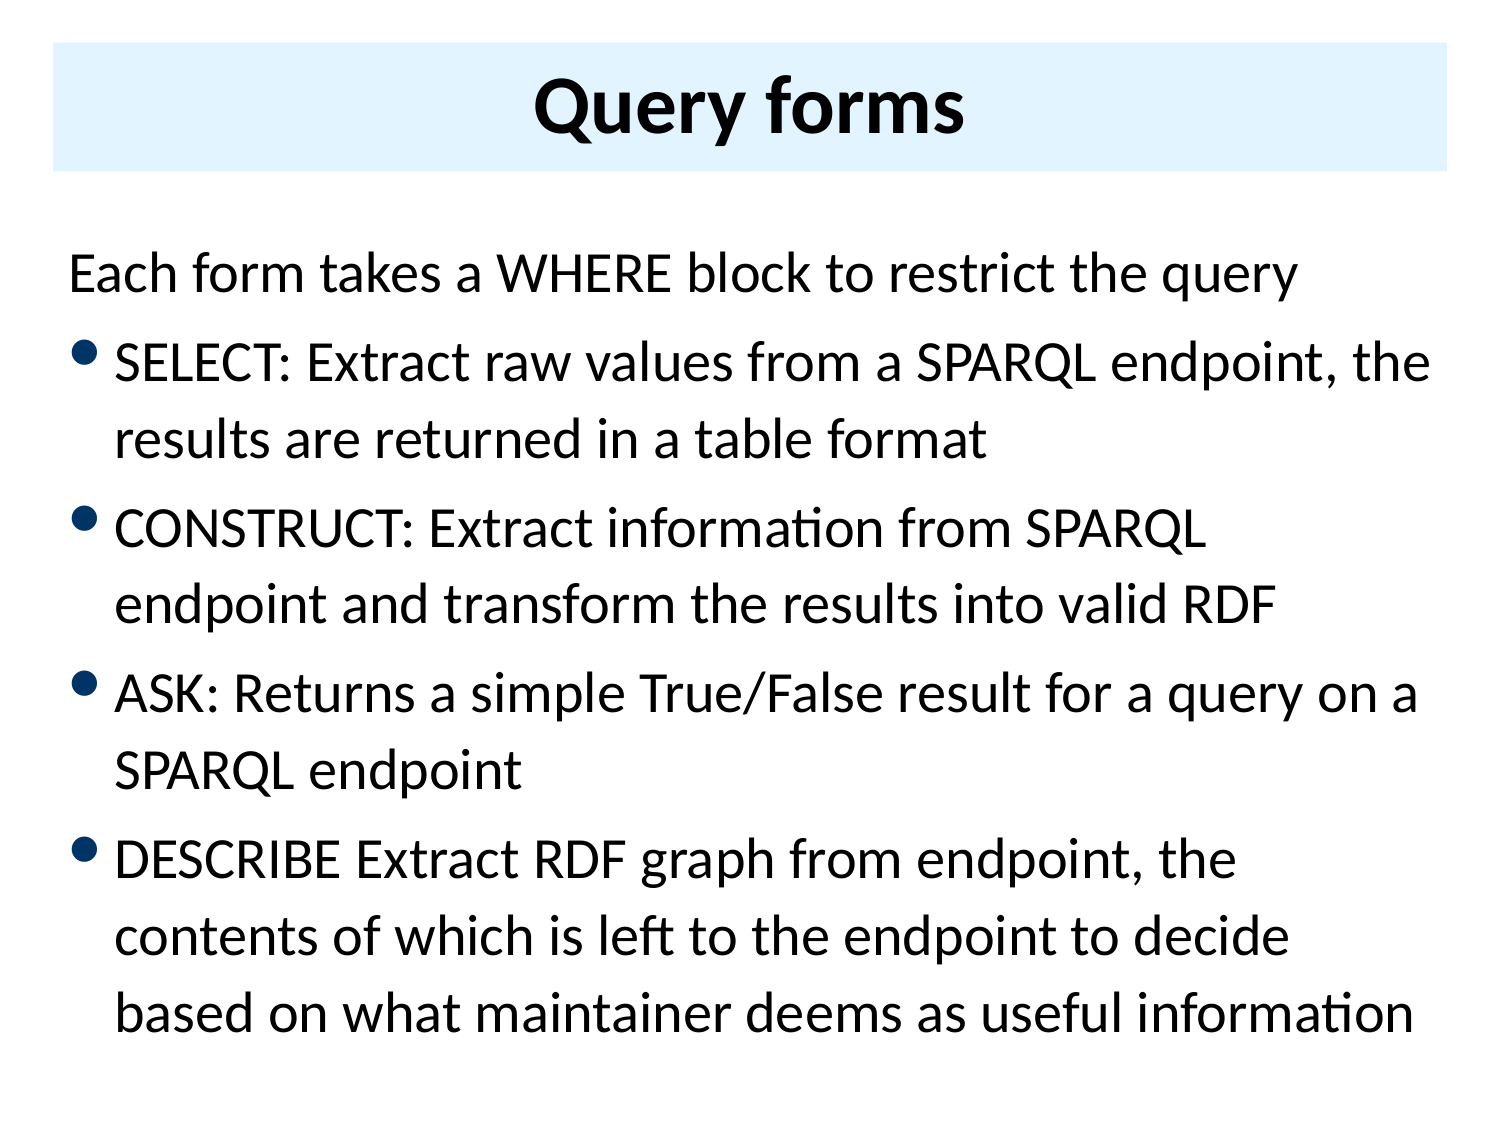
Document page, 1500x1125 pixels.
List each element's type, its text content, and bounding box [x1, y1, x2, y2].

title Query forms [53, 42, 1447, 172]
list Each form takes a WHERE block to restrict the query SELECT: Extract raw values from a SPARQL endpoint, the results are returned in a table format CONSTRUCT: Extract information from SPARQL endpoint and transform the results into valid RDF ASK: Returns a simple True/False result for a query on a SPARQL endpoint DESCRIBE Extract RDF graph from endpoint, the contents of which is left to the endpoint to decide based on what maintainer deems as useful information [53, 220, 1447, 1035]
